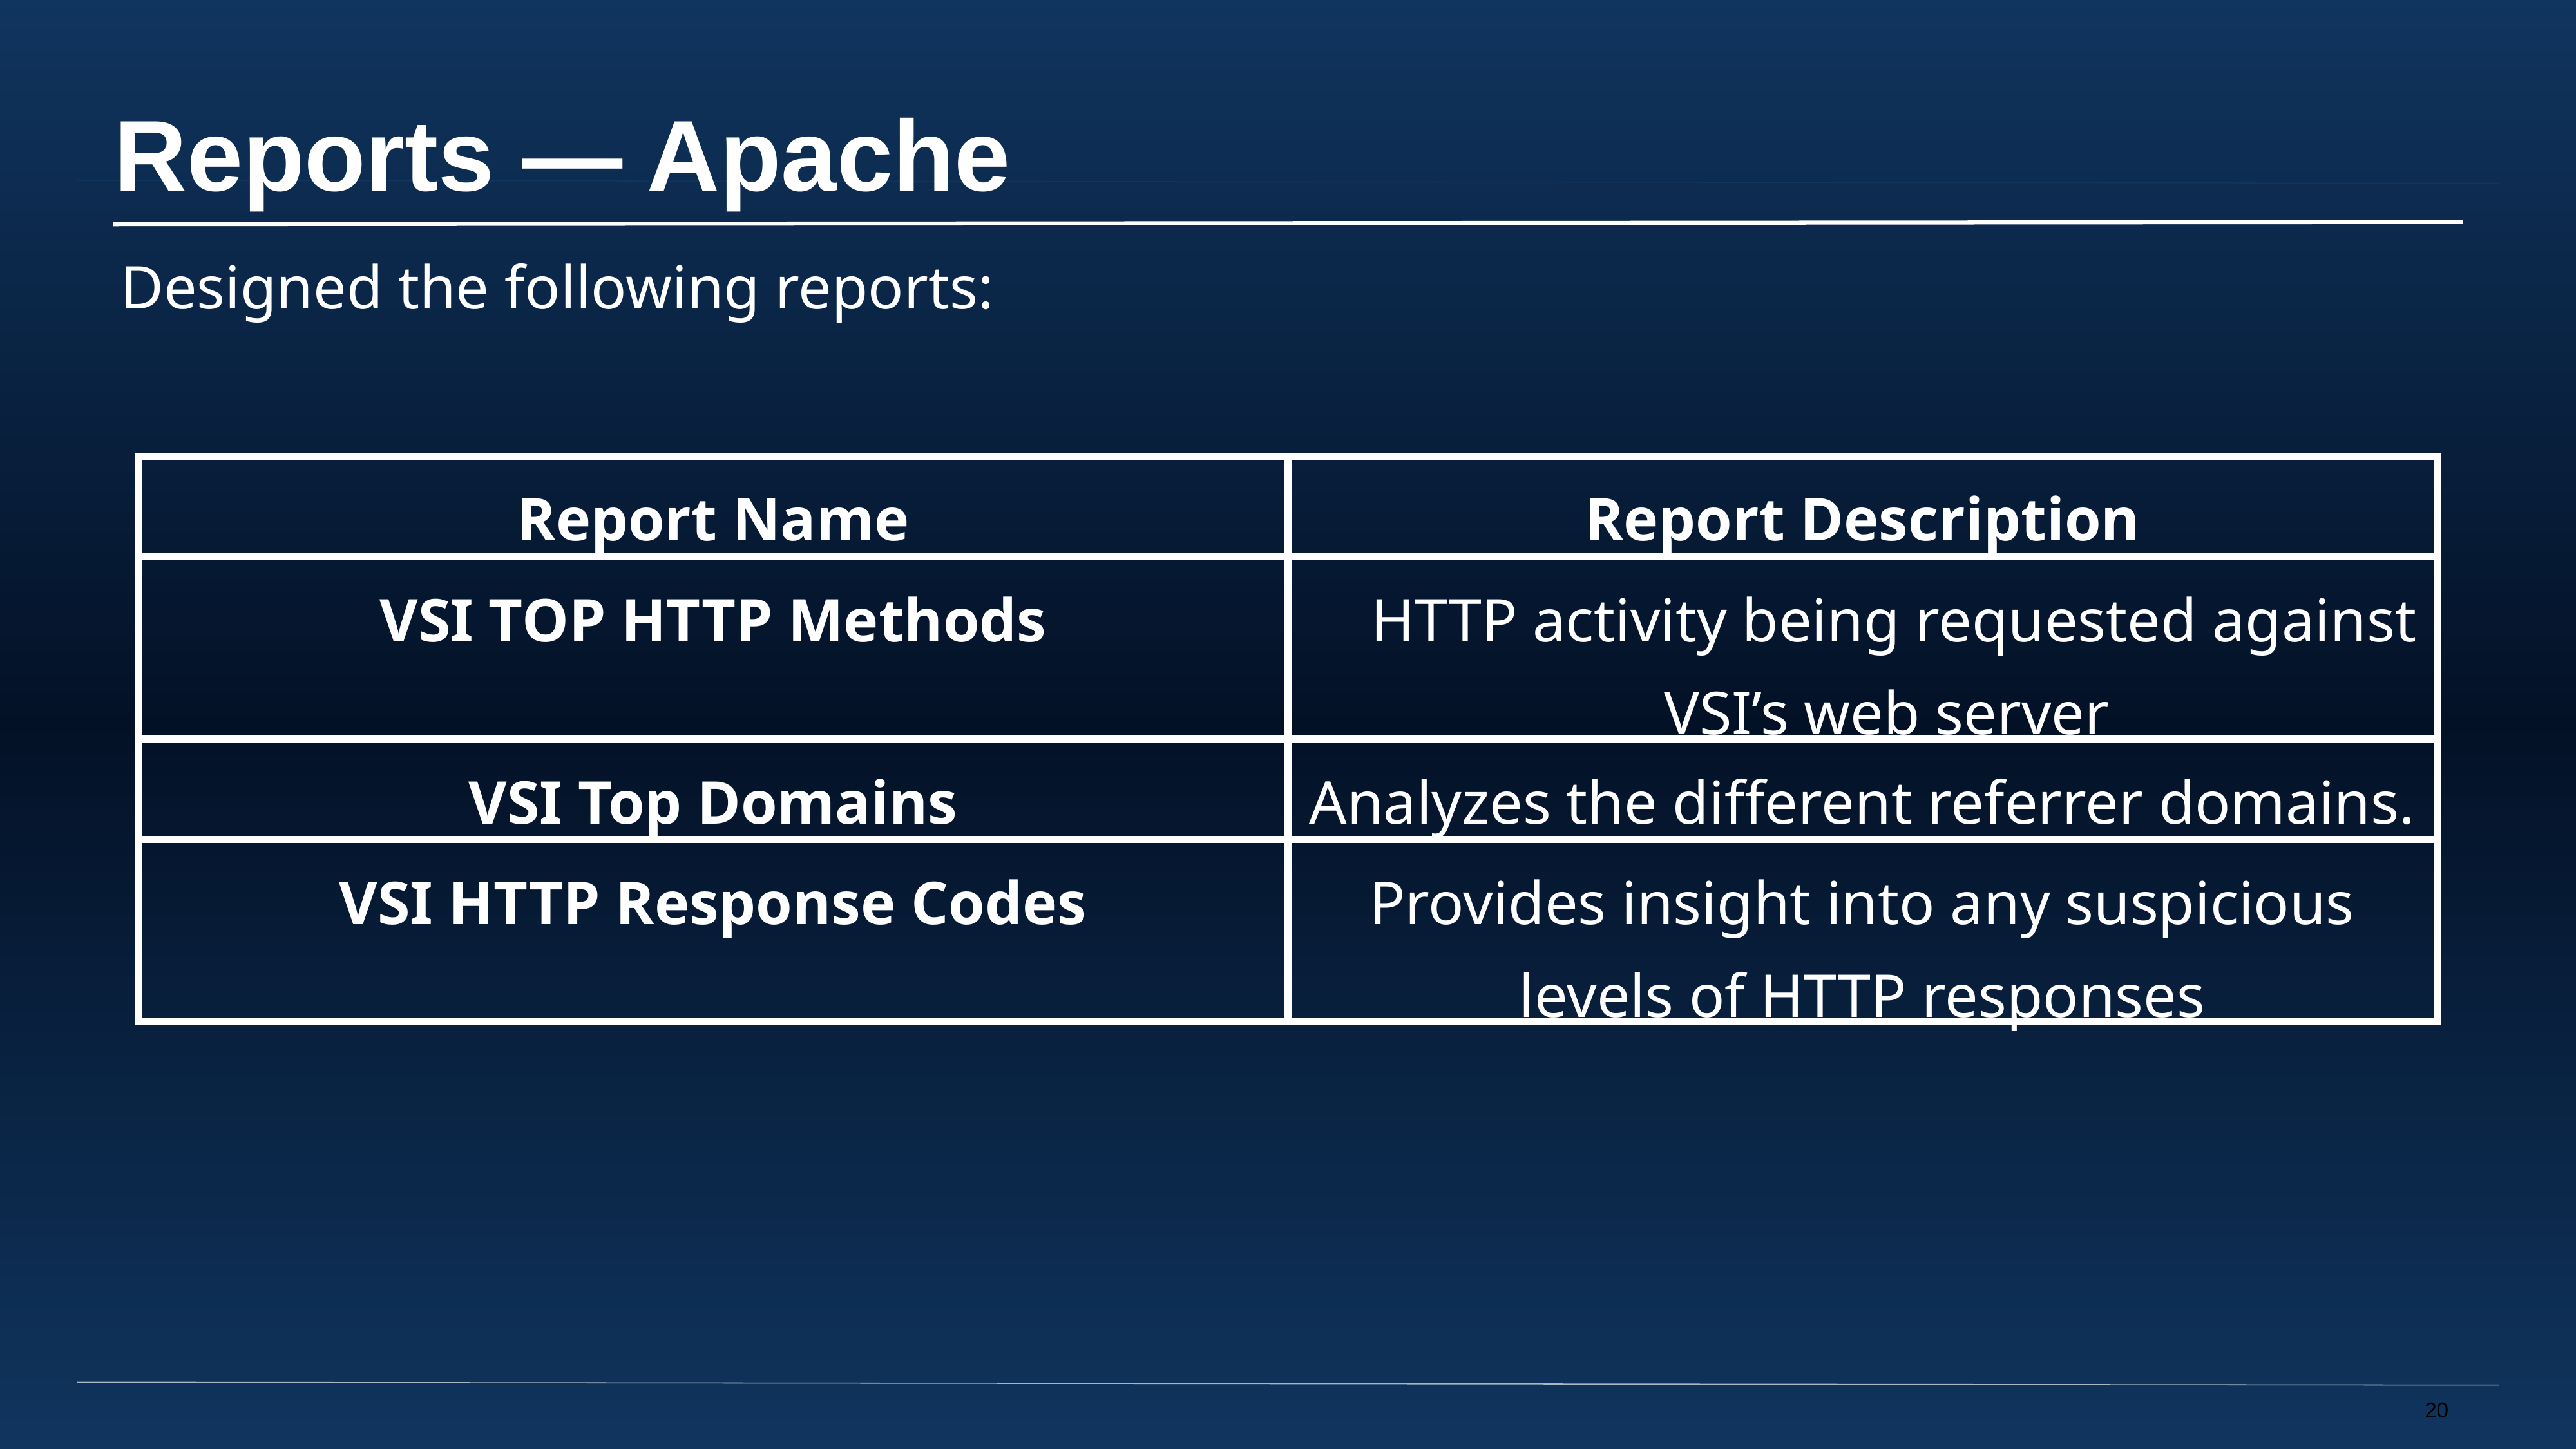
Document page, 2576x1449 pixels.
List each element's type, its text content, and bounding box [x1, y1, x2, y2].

text_box Designed the following reports: [111, 229, 2017, 331]
table_header Report Description [1292, 460, 2434, 553]
table_header Report Name [142, 460, 1284, 553]
slide_number ‹#› [2425, 1396, 2499, 1426]
text_box Reports — Apache [20, 80, 1484, 221]
table_cell Analyzes the different referrer domains. [1292, 743, 2434, 836]
table_cell HTTP activity being requested against VSI’s web server [1292, 560, 2434, 735]
table_cell VSI Top Domains [142, 743, 1284, 836]
table_cell VSI TOP HTTP Methods [142, 560, 1284, 735]
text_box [113, 222, 2463, 225]
table_cell VSI HTTP Response Codes [142, 843, 1284, 1018]
table_cell Provides insight into any suspicious levels of HTTP responses [1292, 843, 2434, 1018]
